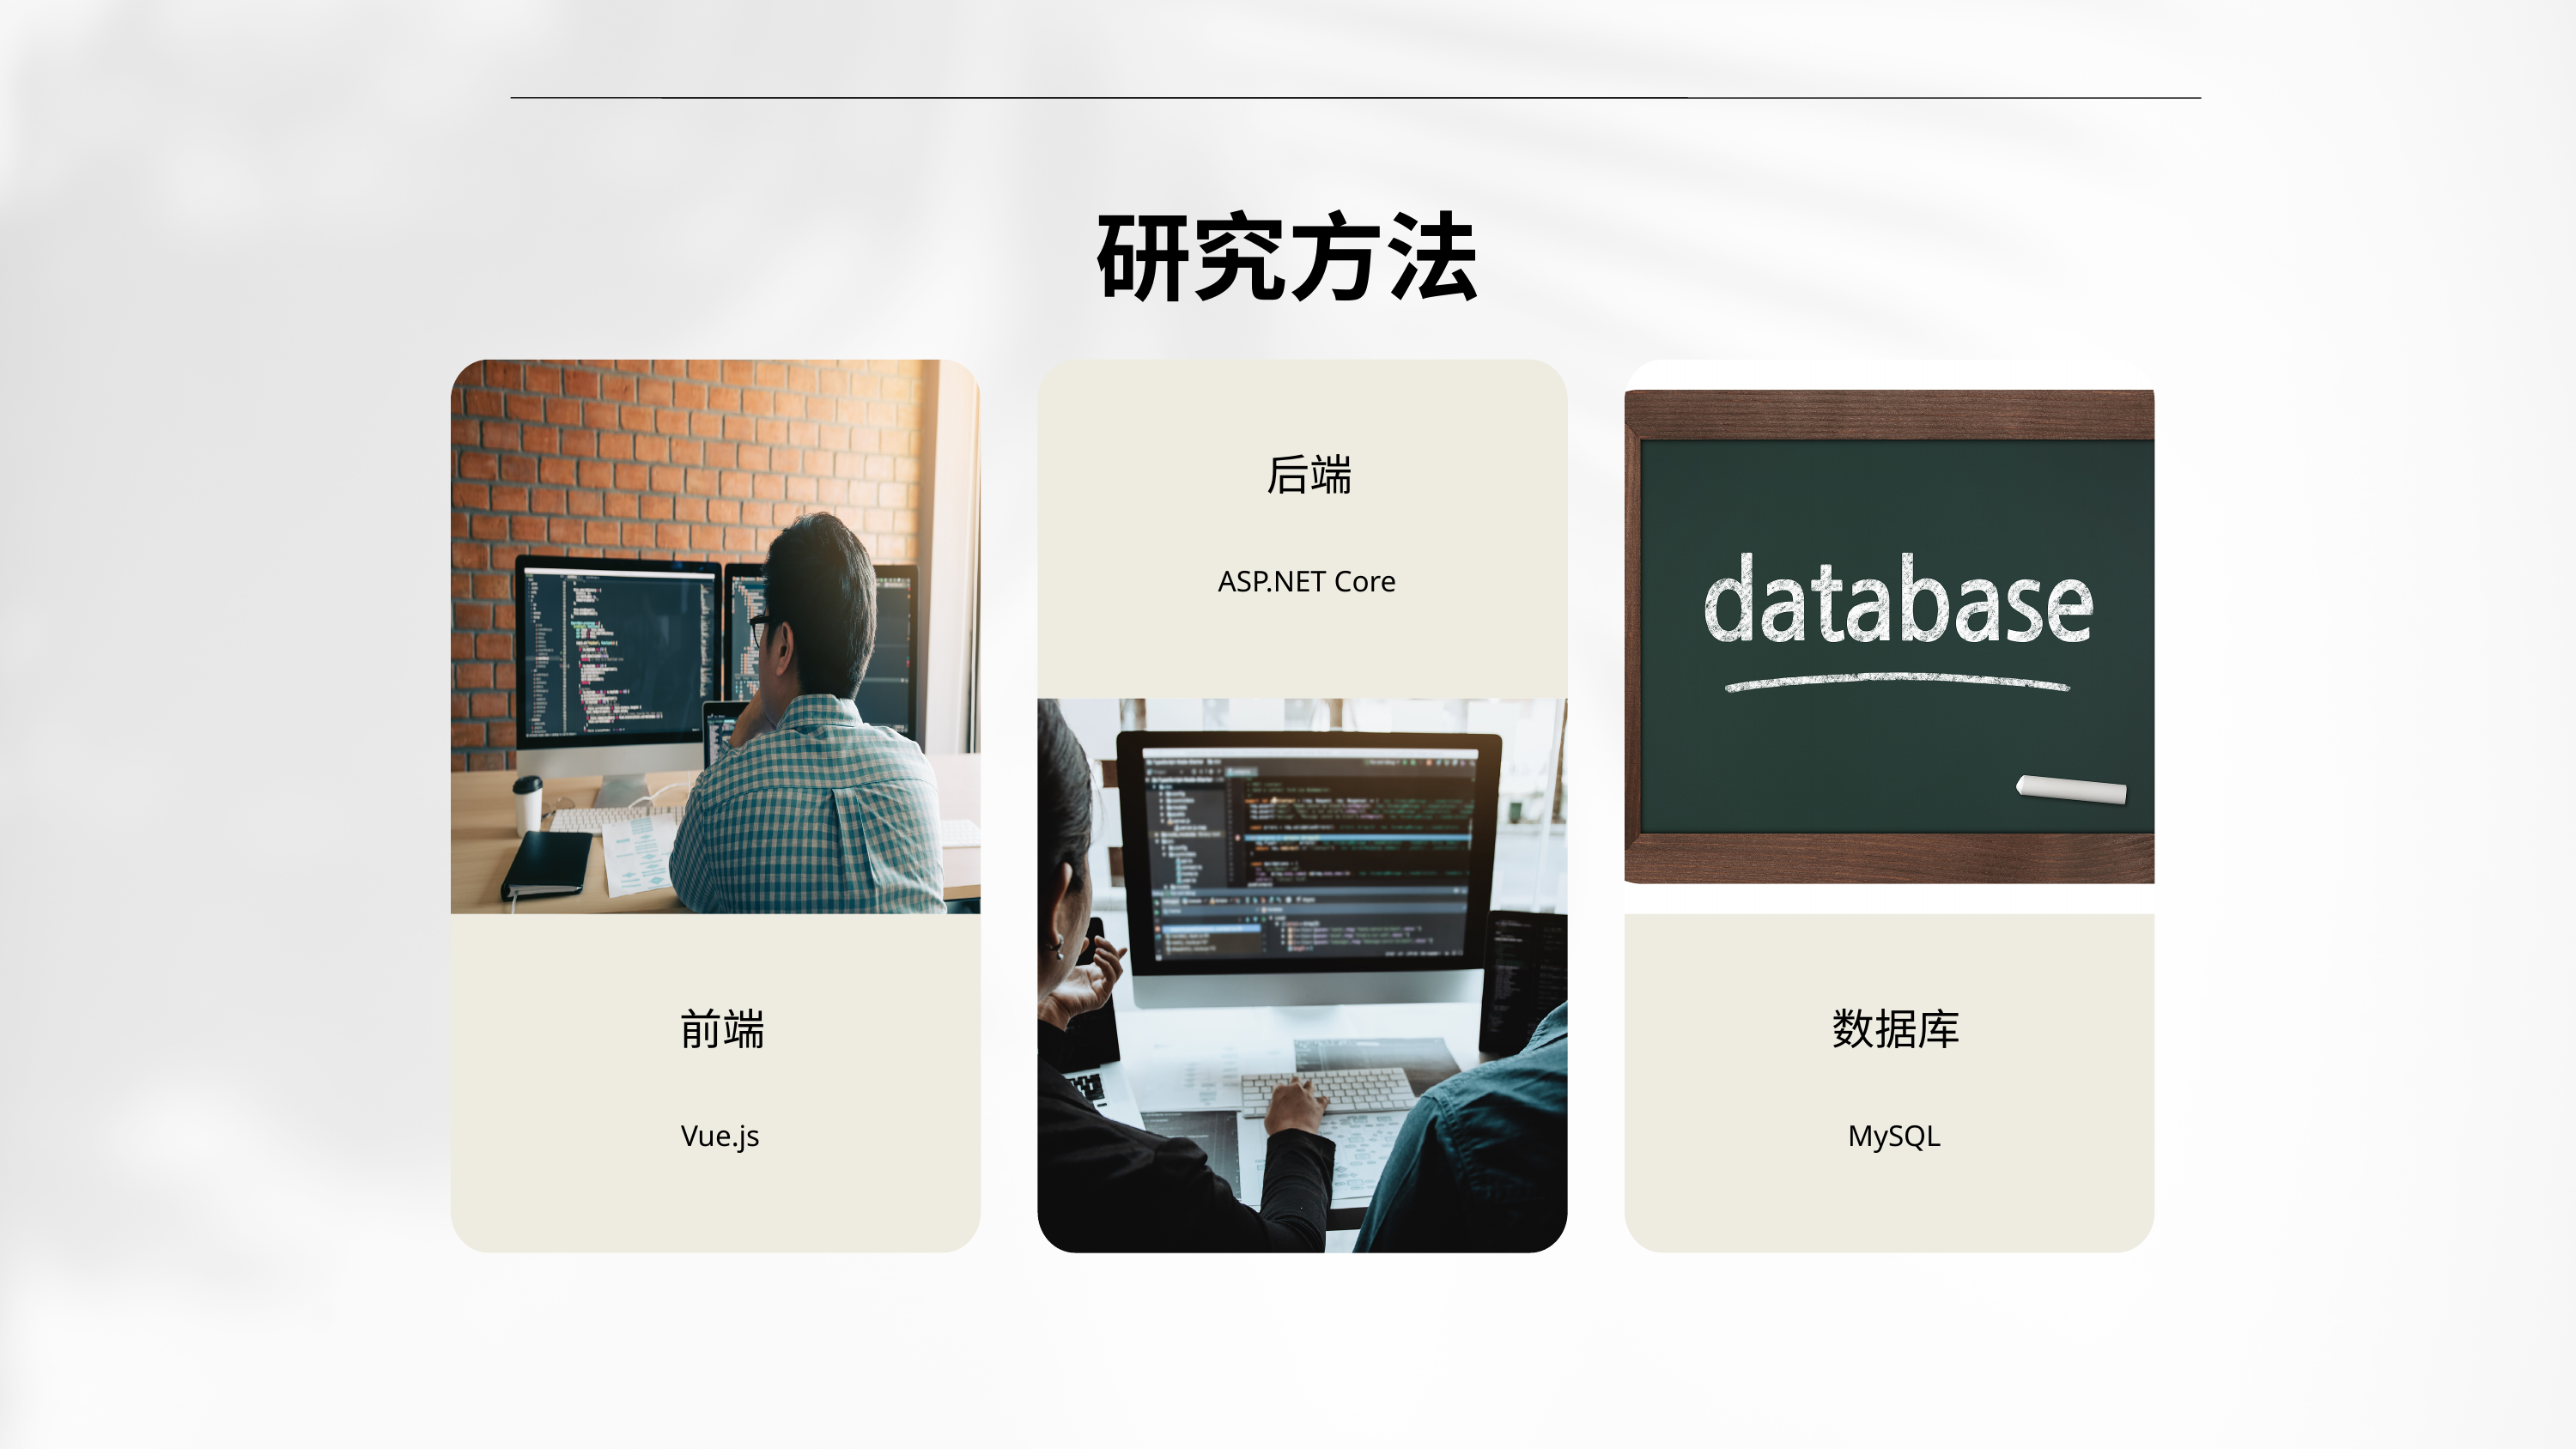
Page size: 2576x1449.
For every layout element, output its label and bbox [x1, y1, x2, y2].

text_box [450, 359, 2155, 1253]
text_box [0, 0, 2576, 1449]
